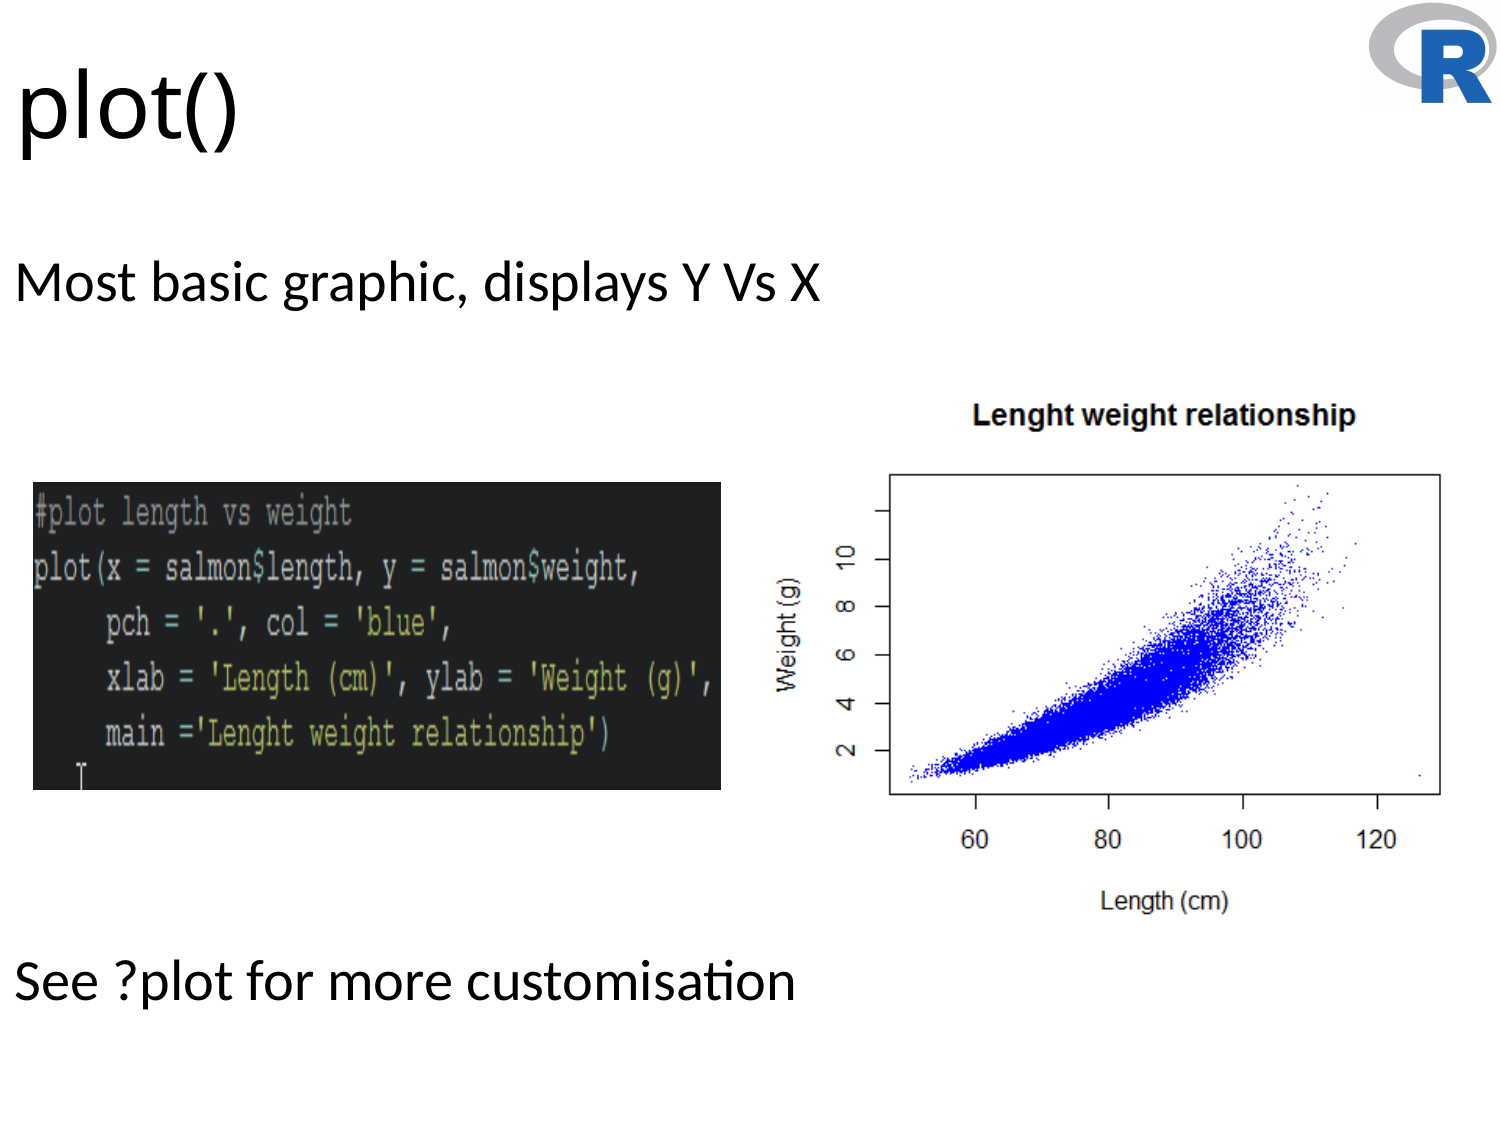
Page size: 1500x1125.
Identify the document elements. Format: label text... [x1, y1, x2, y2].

text_box Most basic graphic, displays Y Vs X See ?plot for more customisation [0, 235, 1258, 1020]
title plot() [0, 0, 1397, 218]
picture [1365, 0, 1500, 107]
picture [32, 482, 721, 790]
picture [768, 396, 1452, 927]
